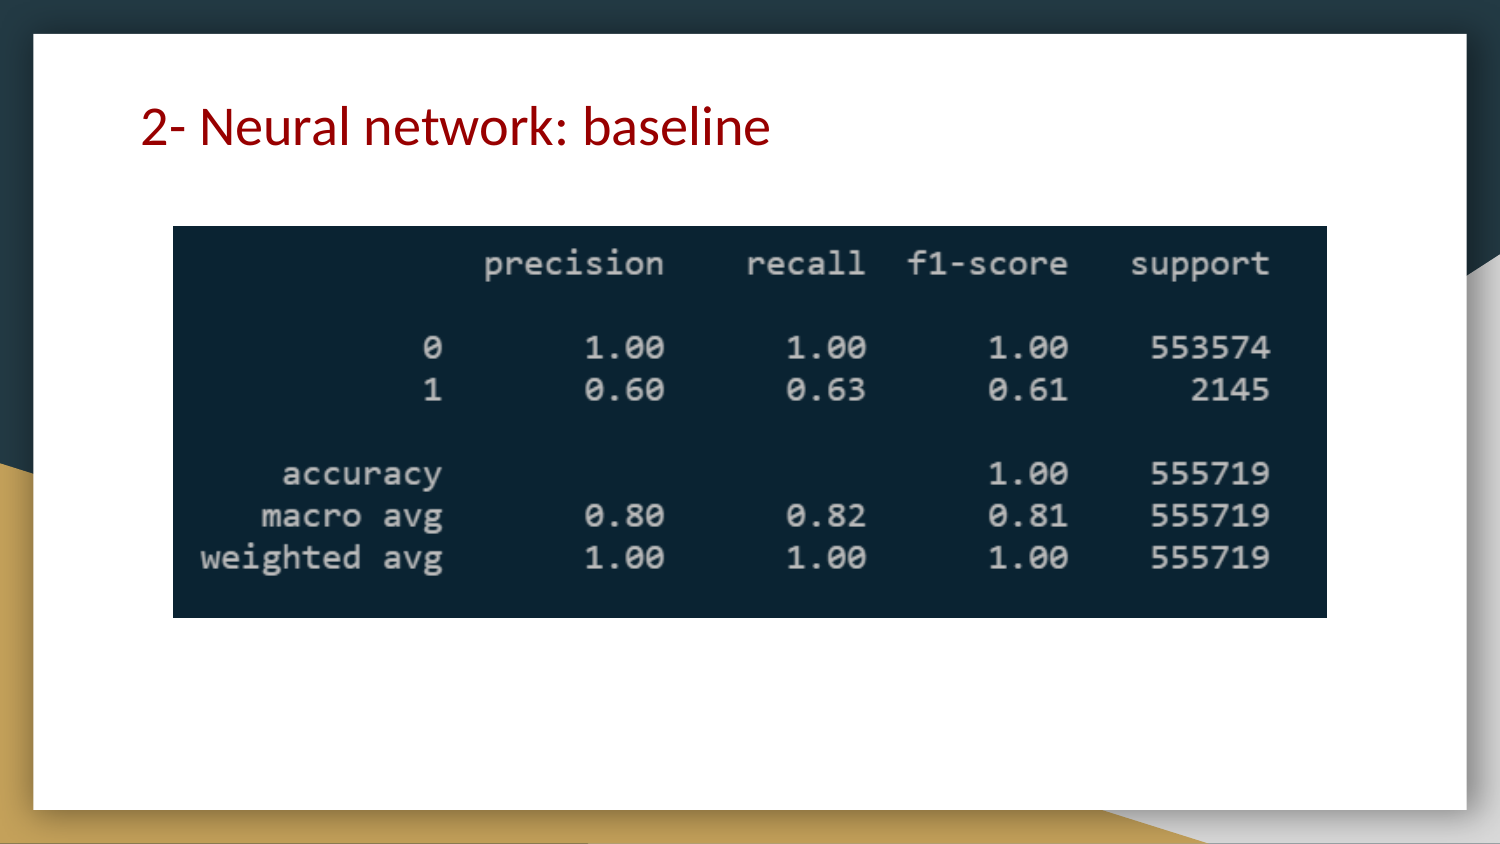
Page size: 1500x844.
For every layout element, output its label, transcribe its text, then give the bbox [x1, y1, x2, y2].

text_box 2- Neural network: baseline [125, 74, 1353, 173]
picture [173, 225, 1327, 618]
